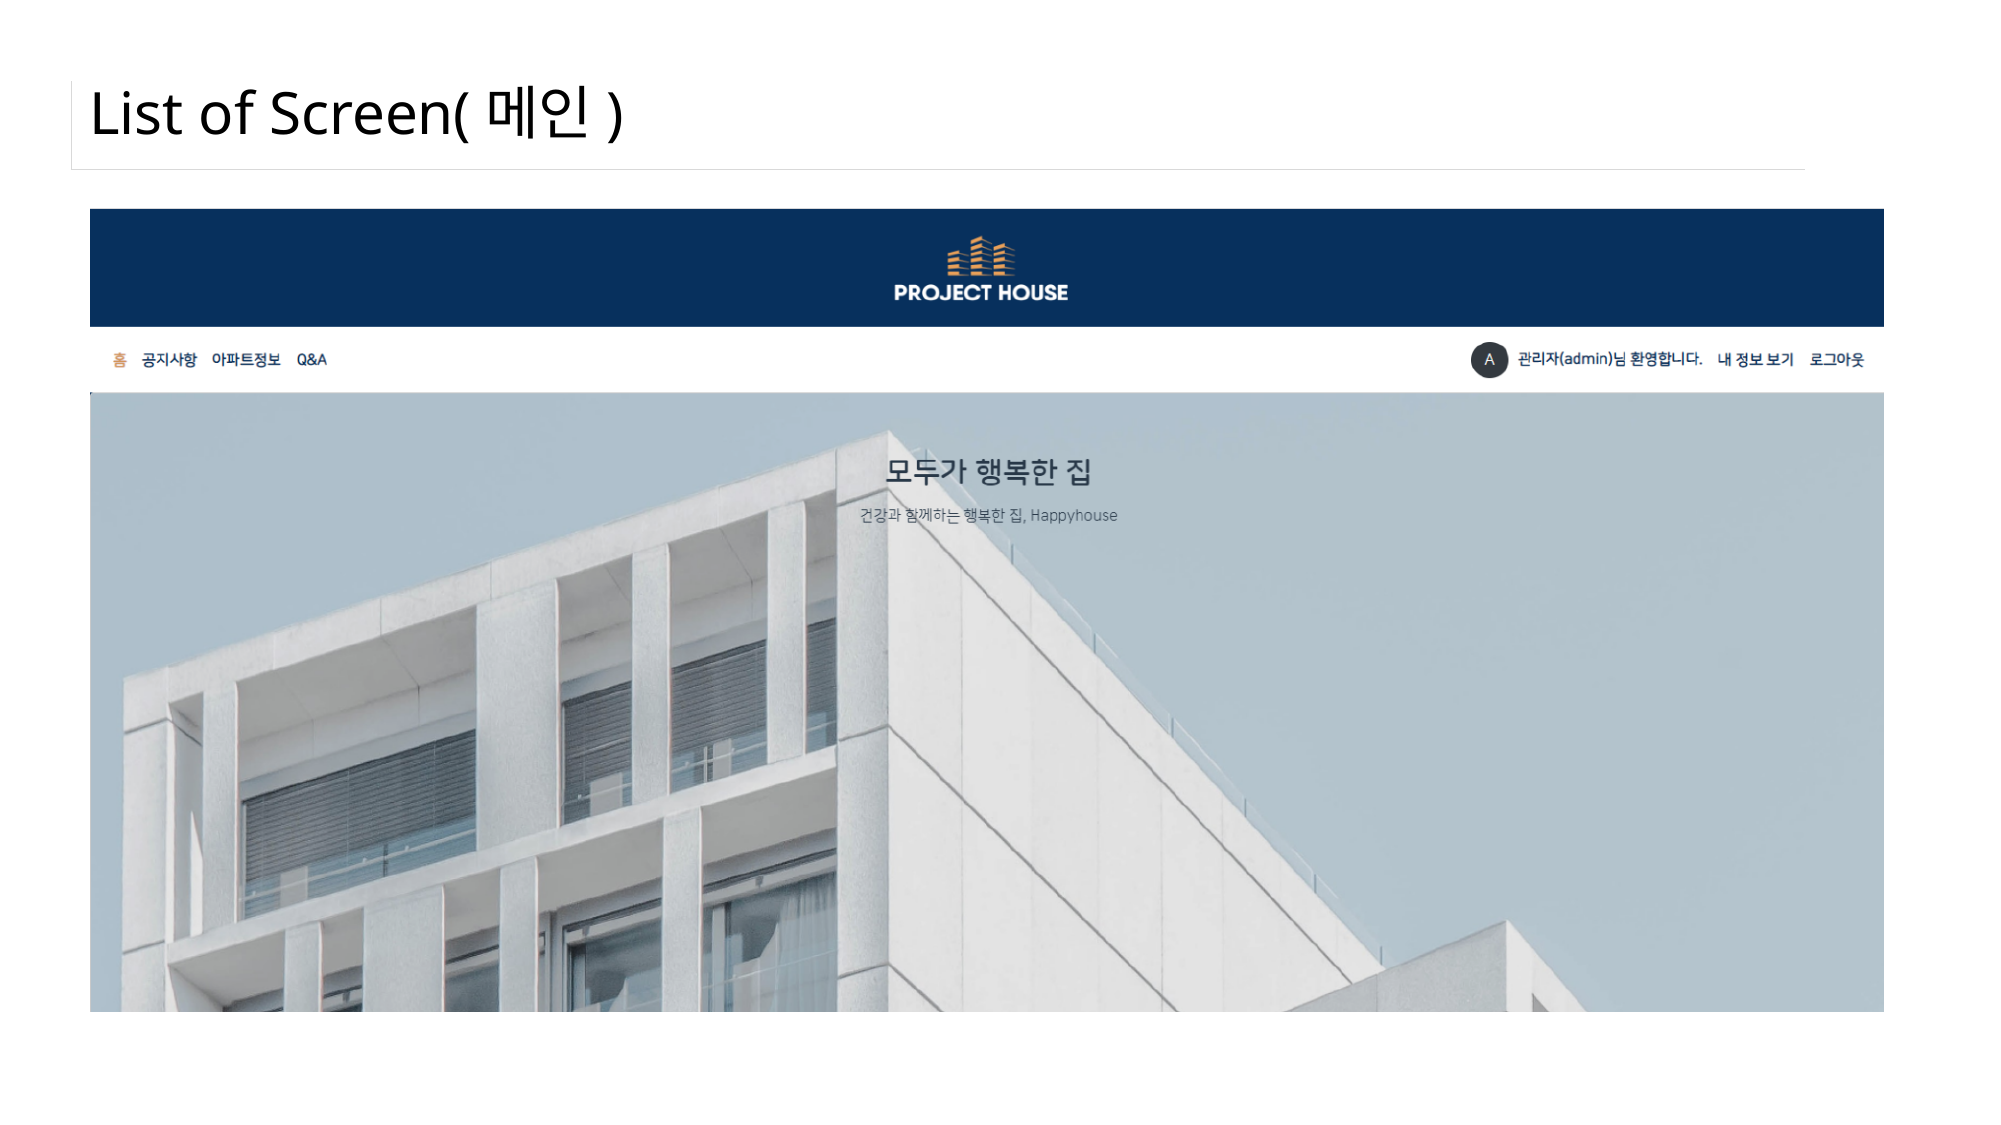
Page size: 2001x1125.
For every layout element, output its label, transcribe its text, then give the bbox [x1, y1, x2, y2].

title List of Screen(메인) [74, 61, 1949, 162]
picture [90, 207, 1884, 1012]
